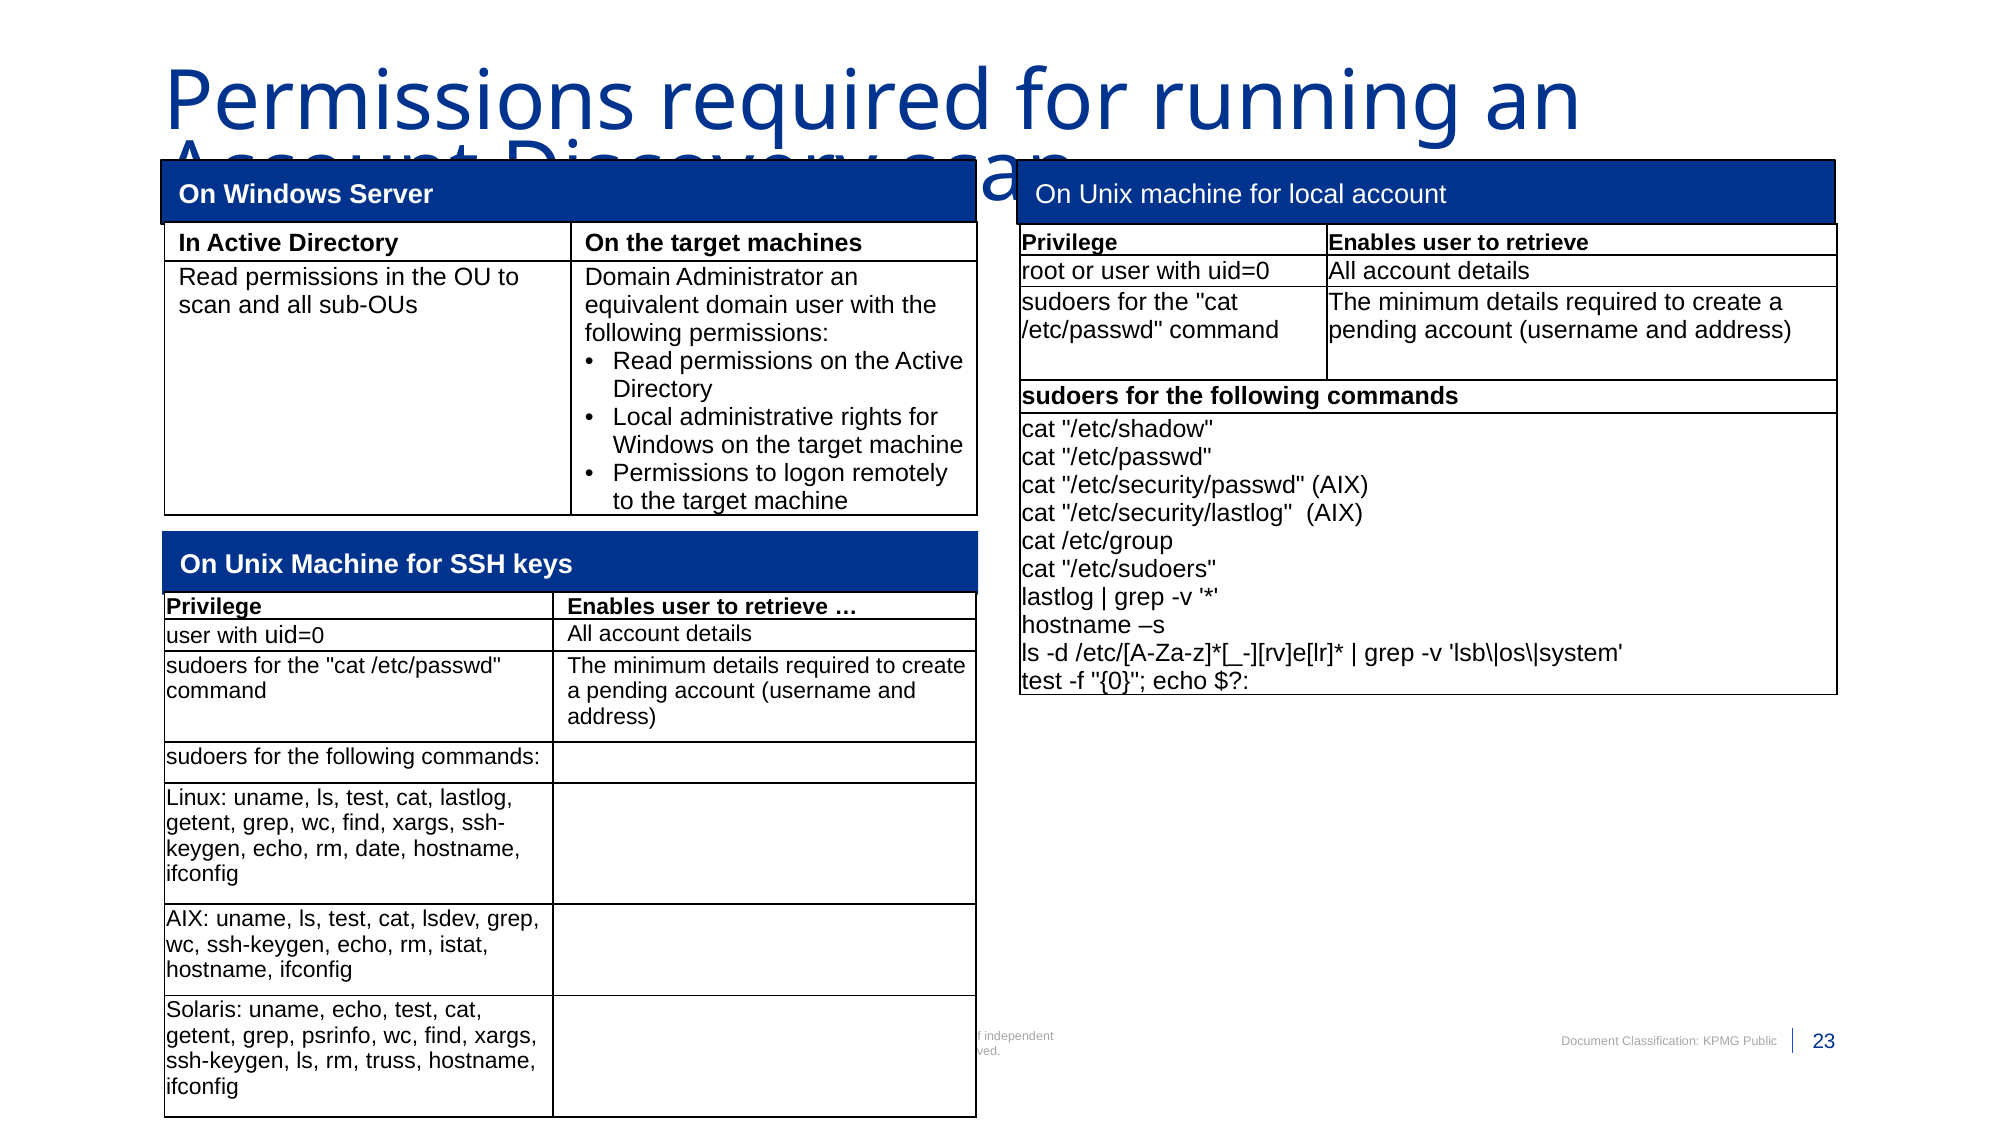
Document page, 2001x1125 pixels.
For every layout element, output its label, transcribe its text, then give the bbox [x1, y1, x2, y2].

table_cell Solaris: uname, echo, test, cat, getent, grep, psrinfo, wc, find, xargs, ssh-keygen, ls, rm, truss, hostname, ifconfig [165, 996, 552, 1116]
table_header Enables user to retrieve [1328, 225, 1836, 254]
table_cell [554, 996, 975, 1116]
title Permissions required for running an Account Discovery scan [163, 74, 1838, 162]
table_cell [554, 784, 975, 903]
table_cell The minimum details required to create a pending account (username and address) [1328, 287, 1836, 379]
table_header On the target machines [572, 223, 976, 260]
table_cell Domain Administrator an equivalent domain user with the following permissions: Read permissions on the Active Directory Local administrative rights for Windows on the target machine Permissions to logon remotely to the target machine [572, 262, 976, 514]
table_cell All account details [554, 620, 975, 650]
table_cell root or user with uid=0 [1021, 256, 1326, 286]
list On Unix machine for local account [1016, 159, 1836, 225]
table_cell Read permissions in the OU to scan and all sub-OUs [165, 262, 570, 514]
list On Unix Machine for SSH keys [161, 530, 979, 596]
table_cell All account details [1328, 256, 1836, 286]
table_cell [554, 905, 975, 995]
table_cell user with uid=0 [165, 620, 552, 650]
table_cell sudoers for the following commands [1021, 381, 1836, 412]
table_cell sudoers for the "cat /etc/passwd" command [1021, 287, 1326, 379]
table_cell The minimum details required to create a pending account (username and address) [554, 652, 975, 741]
table_header In Active Directory [165, 223, 570, 260]
table_cell [554, 743, 975, 782]
table_header Privilege [1021, 225, 1326, 254]
table_cell sudoers for the following commands: [165, 743, 552, 782]
table_cell cat "/etc/shadow" cat "/etc/passwd" cat "/etc/security/passwd" (AIX) cat "/etc/security/lastlog" (AIX) cat /etc/group cat "/etc/sudoers" lastlog | grep -v '*' hostname –s ls -d /etc/[A-Za-z]*[_-][rv]e[lr]* | grep -v 'lsb\|os\|system' test -f "{0}"; echo $?: [1021, 414, 1836, 694]
table_cell Linux: uname, ls, test, cat, lastlog, getent, grep, wc, find, xargs, ssh-keygen, echo, rm, date, hostname, ifconfig [165, 784, 552, 903]
table_cell sudoers for the "cat /etc/passwd" command [165, 652, 552, 741]
table_header Enables user to retrieve … [554, 593, 975, 618]
list On Windows Server [160, 159, 977, 225]
table_cell AIX: uname, ls, test, cat, lsdev, grep, wc, ssh-keygen, echo, rm, istat, hostname, ifconfig [165, 905, 552, 995]
table_header Privilege [165, 593, 552, 618]
